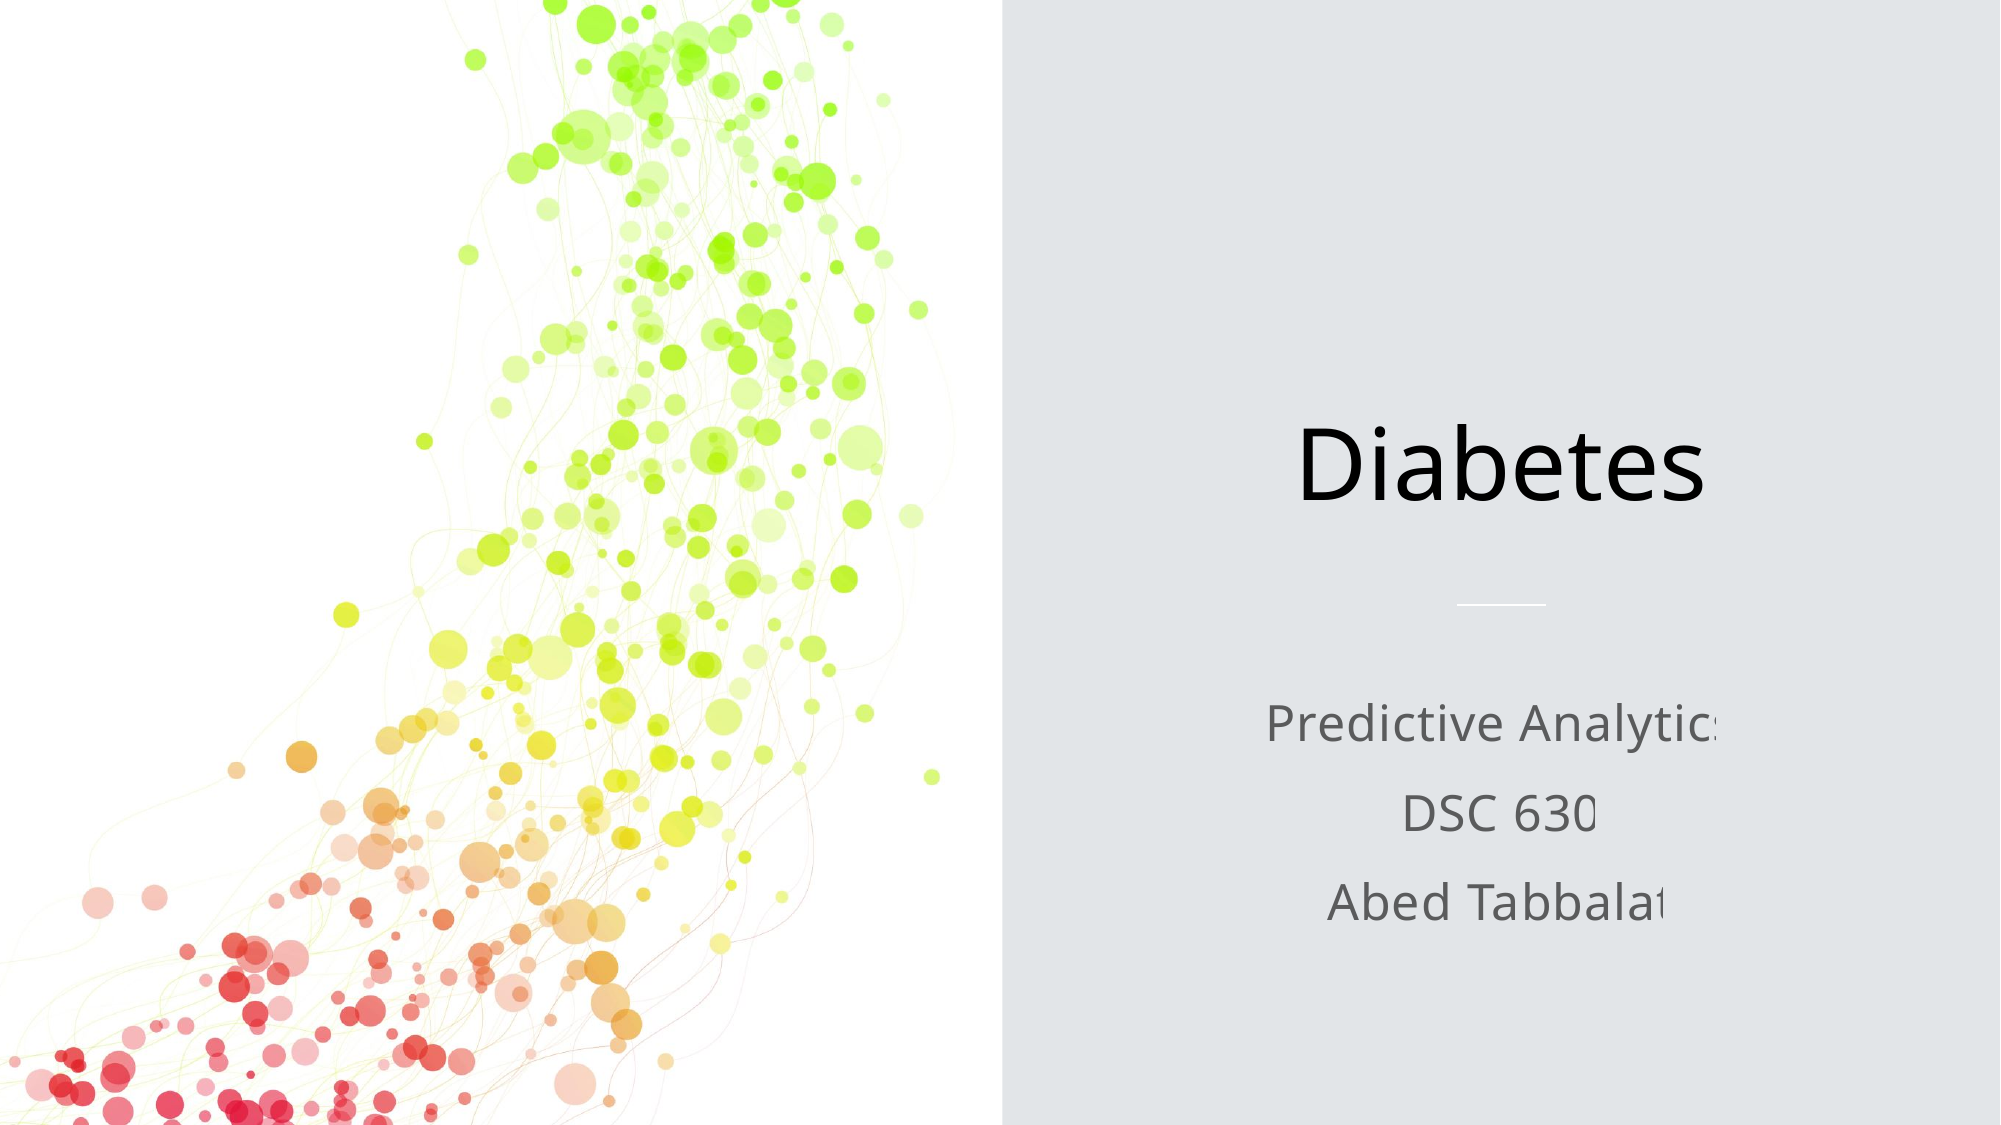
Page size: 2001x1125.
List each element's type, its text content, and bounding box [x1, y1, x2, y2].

text_box [1003, 0, 2000, 1125]
subtitle Predictive Analytics DSC 630 Abed Tabbalat [1166, 674, 1836, 947]
title Diabetes [1166, 177, 1836, 528]
picture [0, 0, 1003, 1125]
